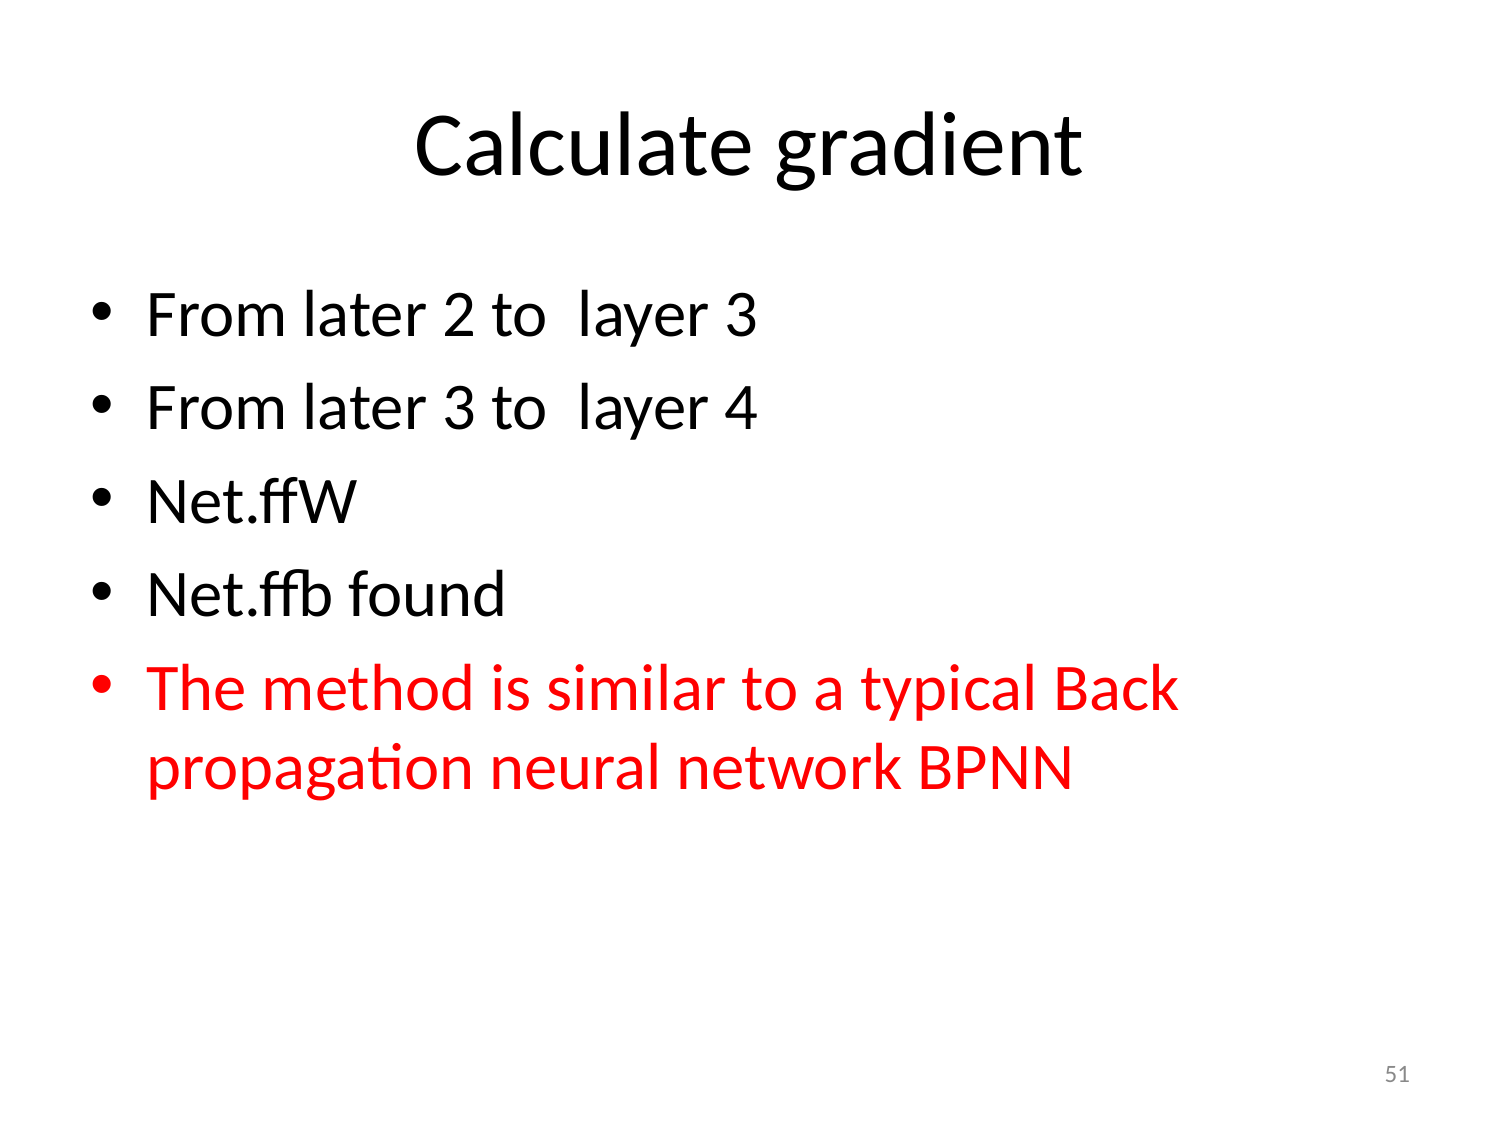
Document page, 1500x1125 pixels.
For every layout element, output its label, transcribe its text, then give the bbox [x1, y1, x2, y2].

title Calculate gradient [75, 45, 1425, 233]
slide_number 51 [1074, 1042, 1425, 1103]
list From later 2 to layer 3 From later 3 to layer 4 Net.ffW Net.ffb found The method is similar to a typical Back propagation neural network BPNN [75, 262, 1425, 1005]
